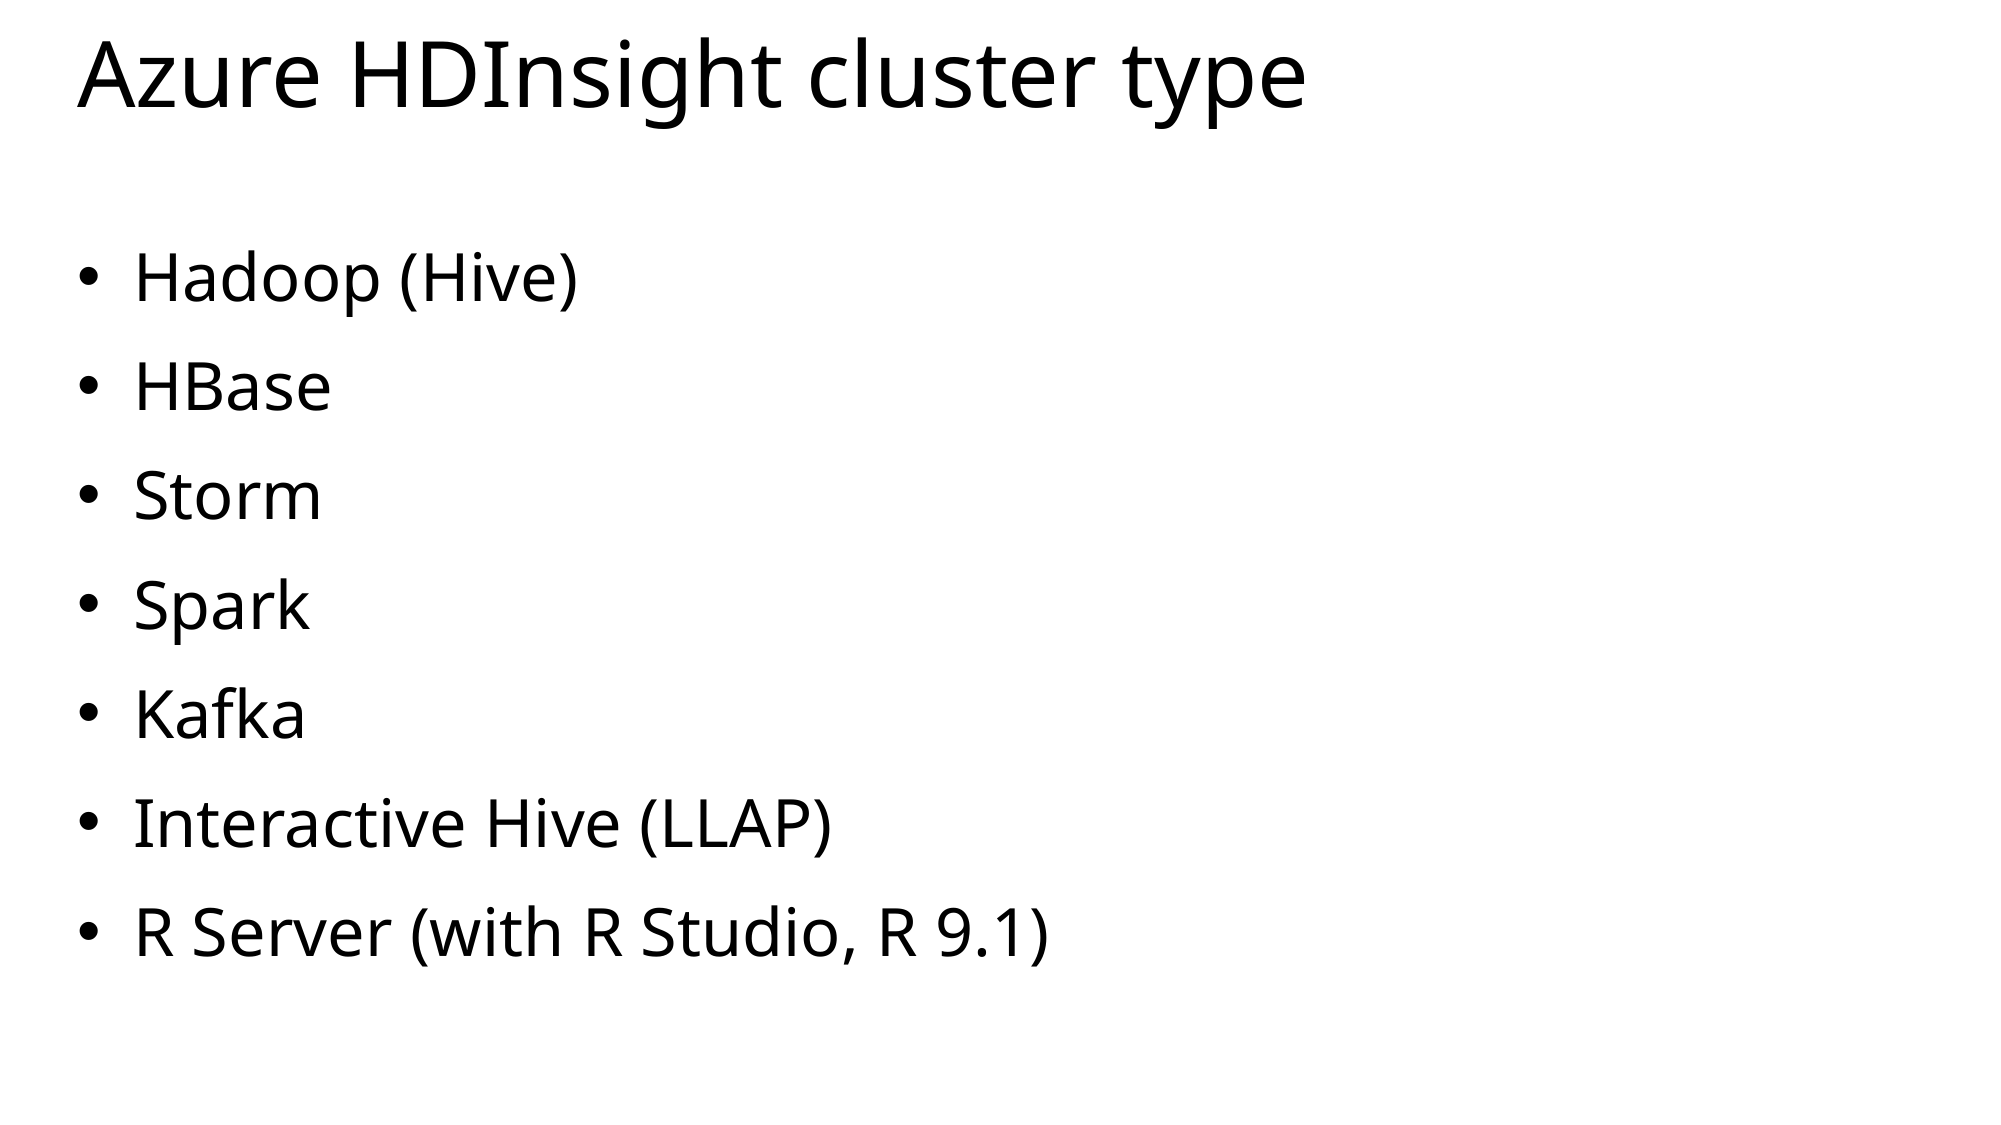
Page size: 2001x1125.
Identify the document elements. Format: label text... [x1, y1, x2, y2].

title Azure HDInsight cluster type [62, 29, 1953, 205]
list Hadoop (Hive) HBase Storm Spark Kafka Interactive Hive (LLAP) R Server (with R Studio, R 9.1) [62, 227, 1953, 1096]
